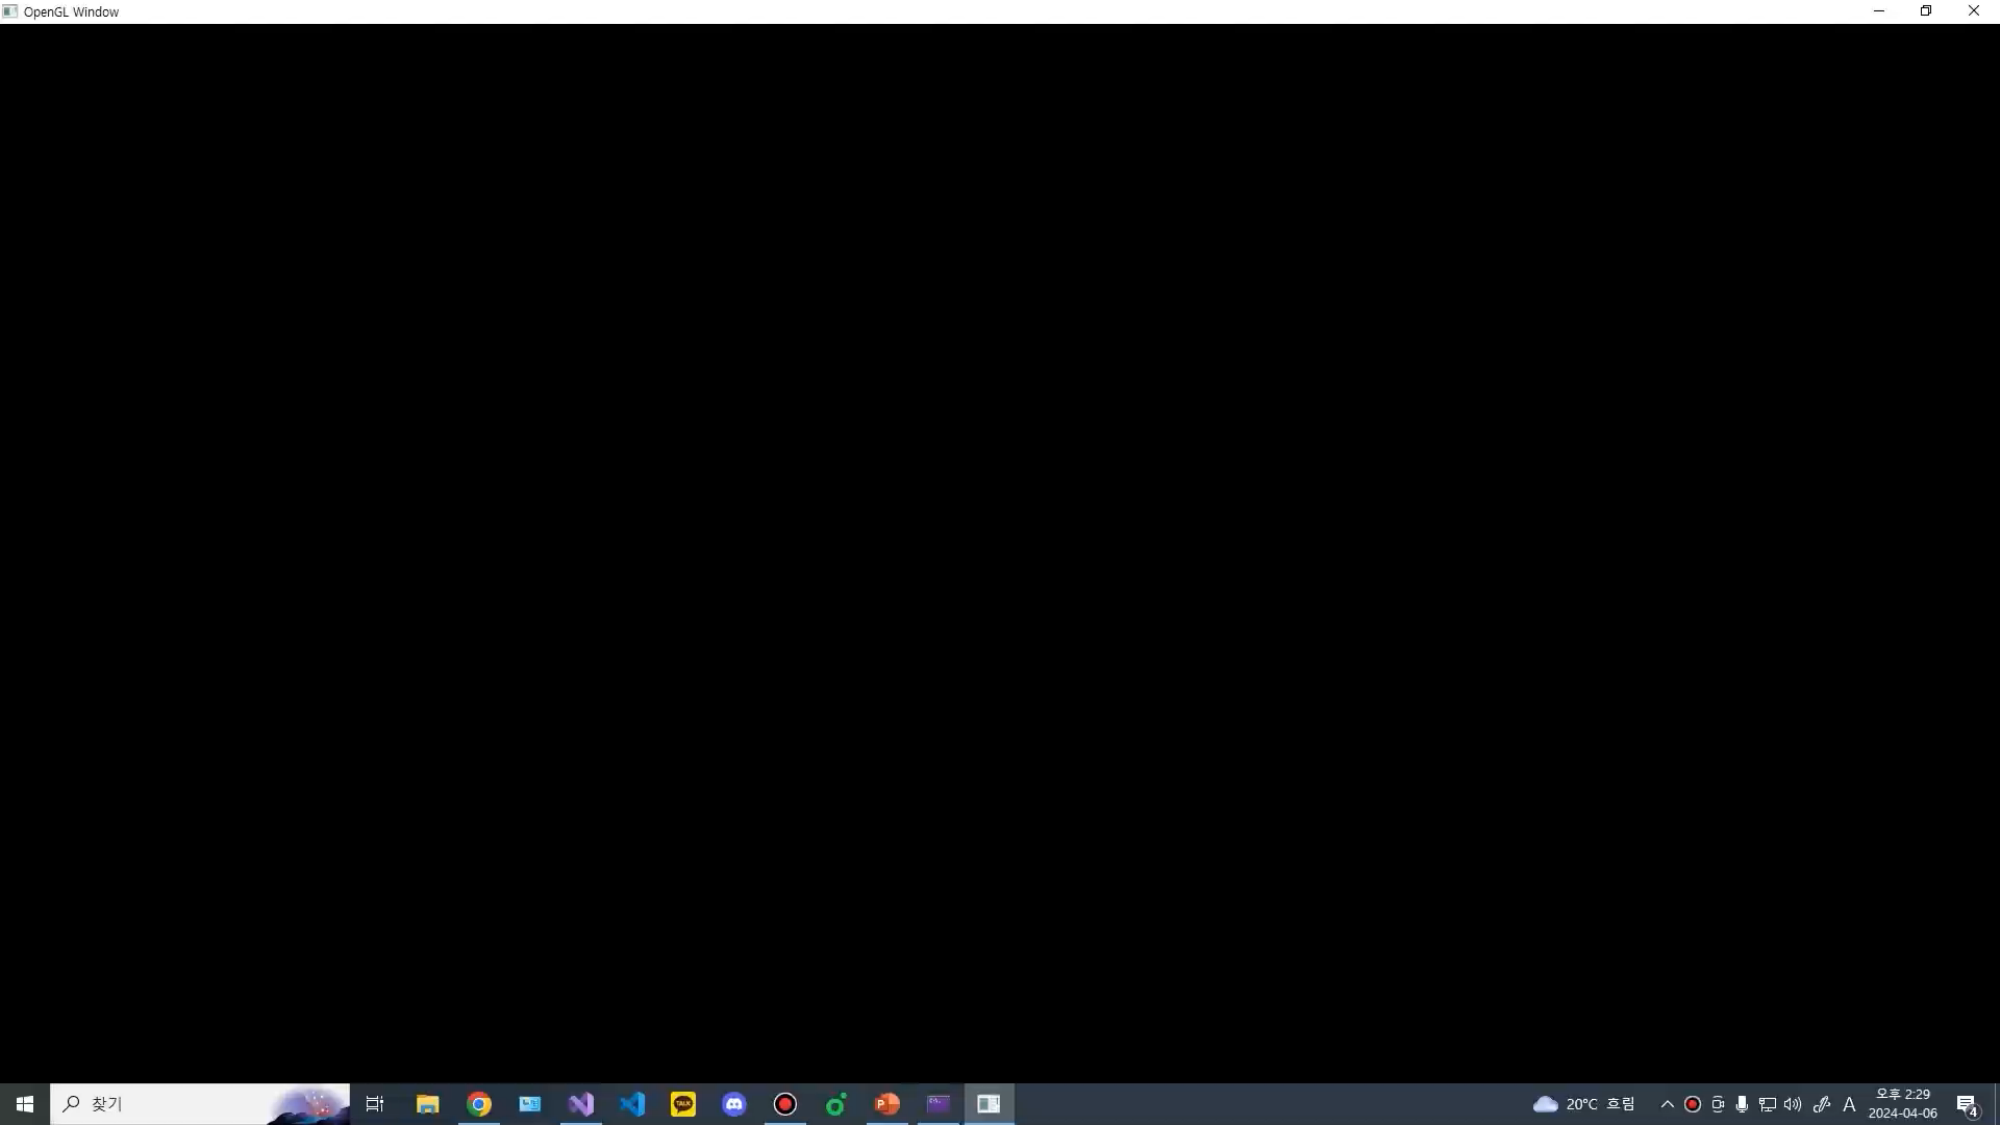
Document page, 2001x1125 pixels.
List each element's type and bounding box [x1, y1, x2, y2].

list [0, 0, 2000, 1125]
